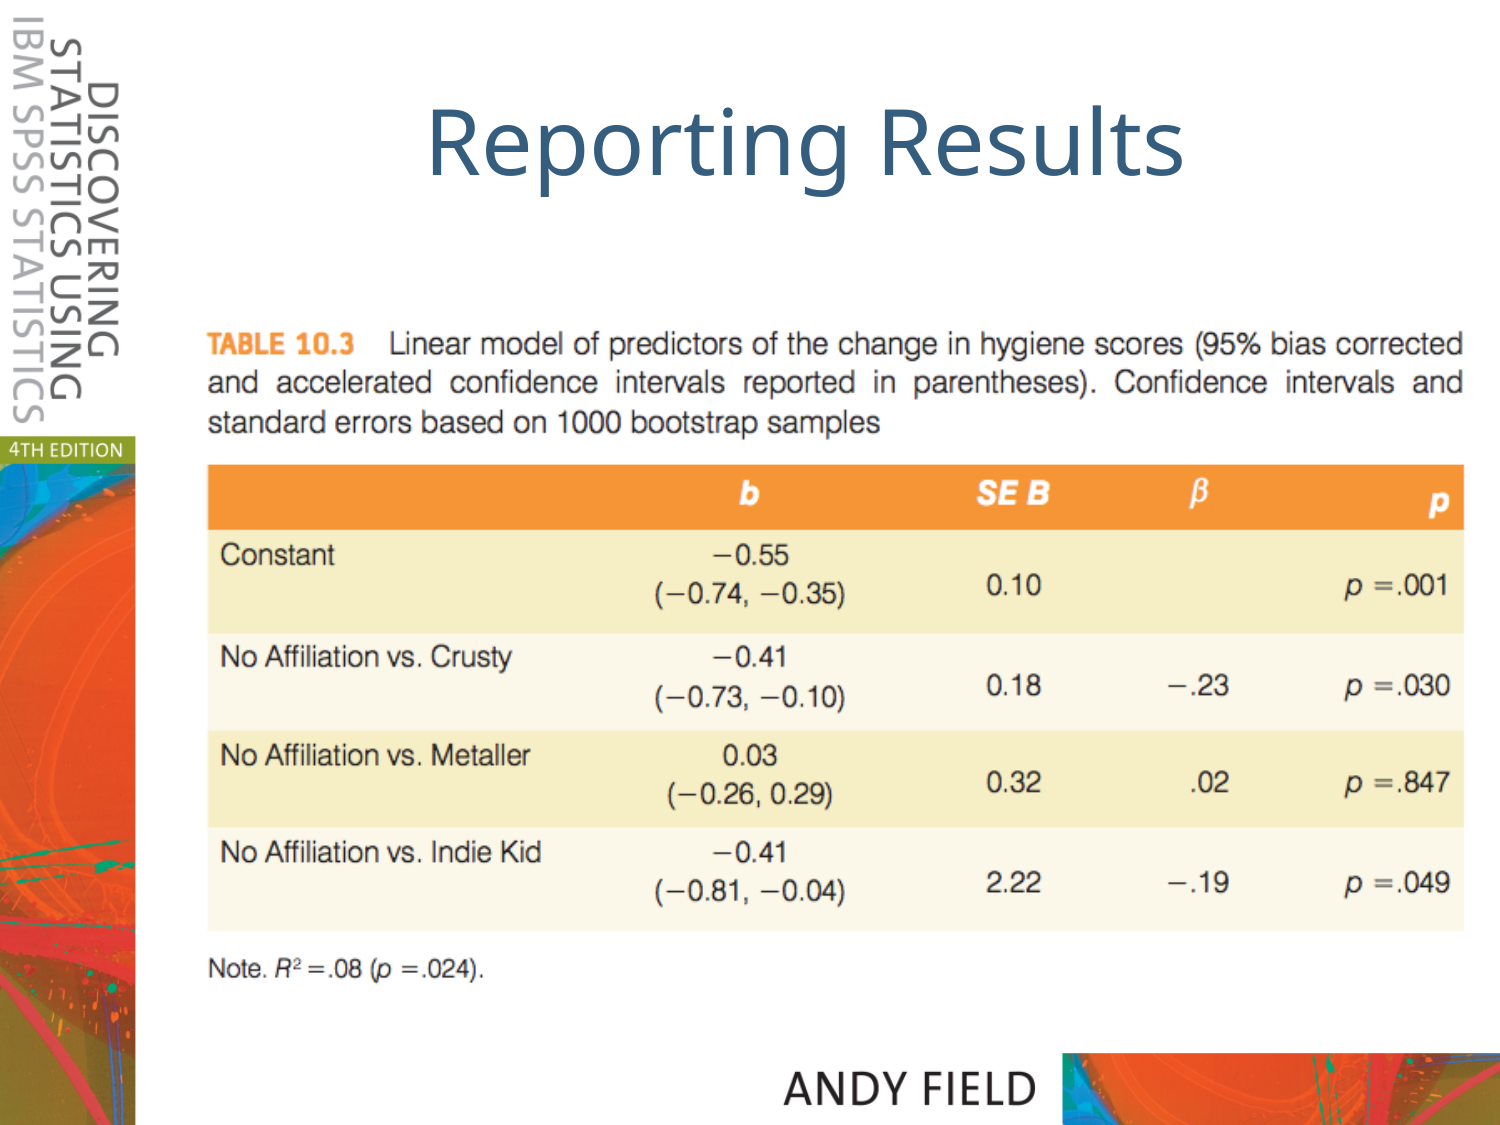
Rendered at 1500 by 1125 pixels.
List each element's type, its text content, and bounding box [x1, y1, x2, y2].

picture [141, 318, 1486, 999]
title Reporting Results [187, 45, 1425, 233]
